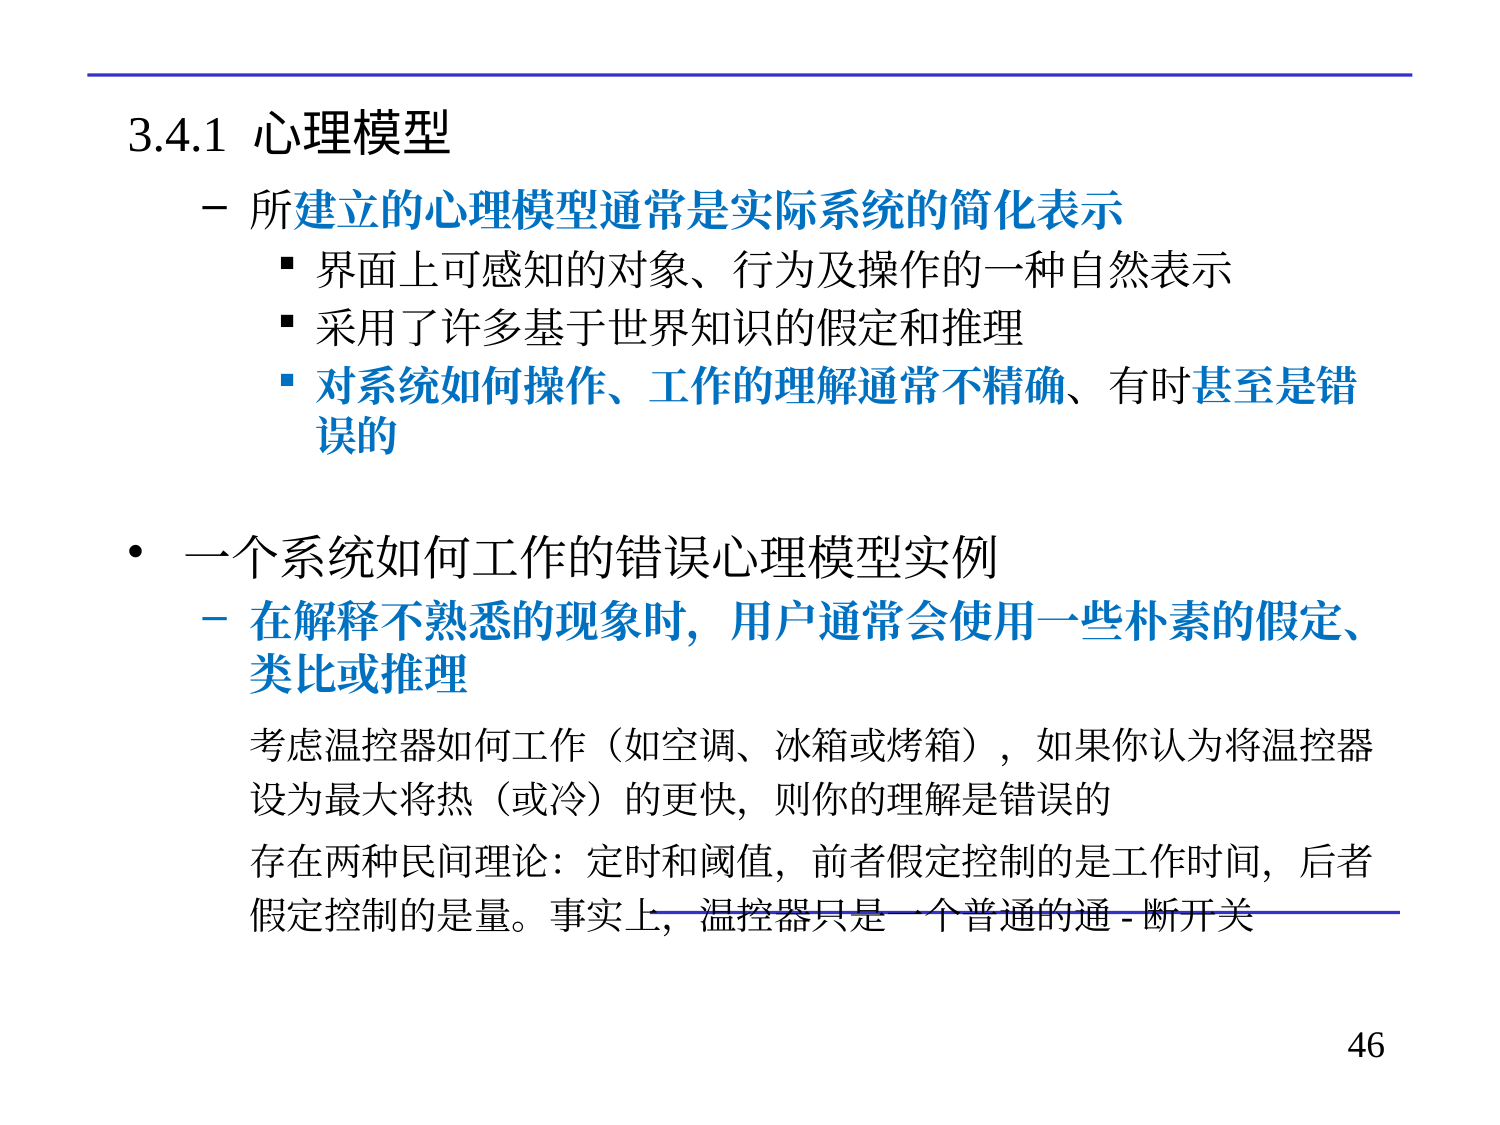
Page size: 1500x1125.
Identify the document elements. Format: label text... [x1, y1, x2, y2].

title 3.4.1 心理模型 [112, 87, 1388, 174]
list 所建立的心理模型通常是实际系统的简化表示 界面上可感知的对象、行为及操作的一种自然表示 采用了许多基于世界知识的假定和推理 对系统如何操作、工作的理解通常不精确、有时甚至是错误的 一个系统如何工作的错误心理模型实例 在解释不熟悉的现象时，用户通常会使用一些朴素的假定、类比或推理 考虑温控器如何工作（如空调、冰箱或烤箱），如果你认为将温控器设为最大将热（或冷）的更快，则你的理解是错误的 存在两种民间理论：定时和阈值，前者假定控制的是工作时间，后者假定控制的是量。事实上，温控器只是一个普通的通-断开关 [112, 174, 1412, 900]
slide_number 46 [1087, 1012, 1401, 1088]
